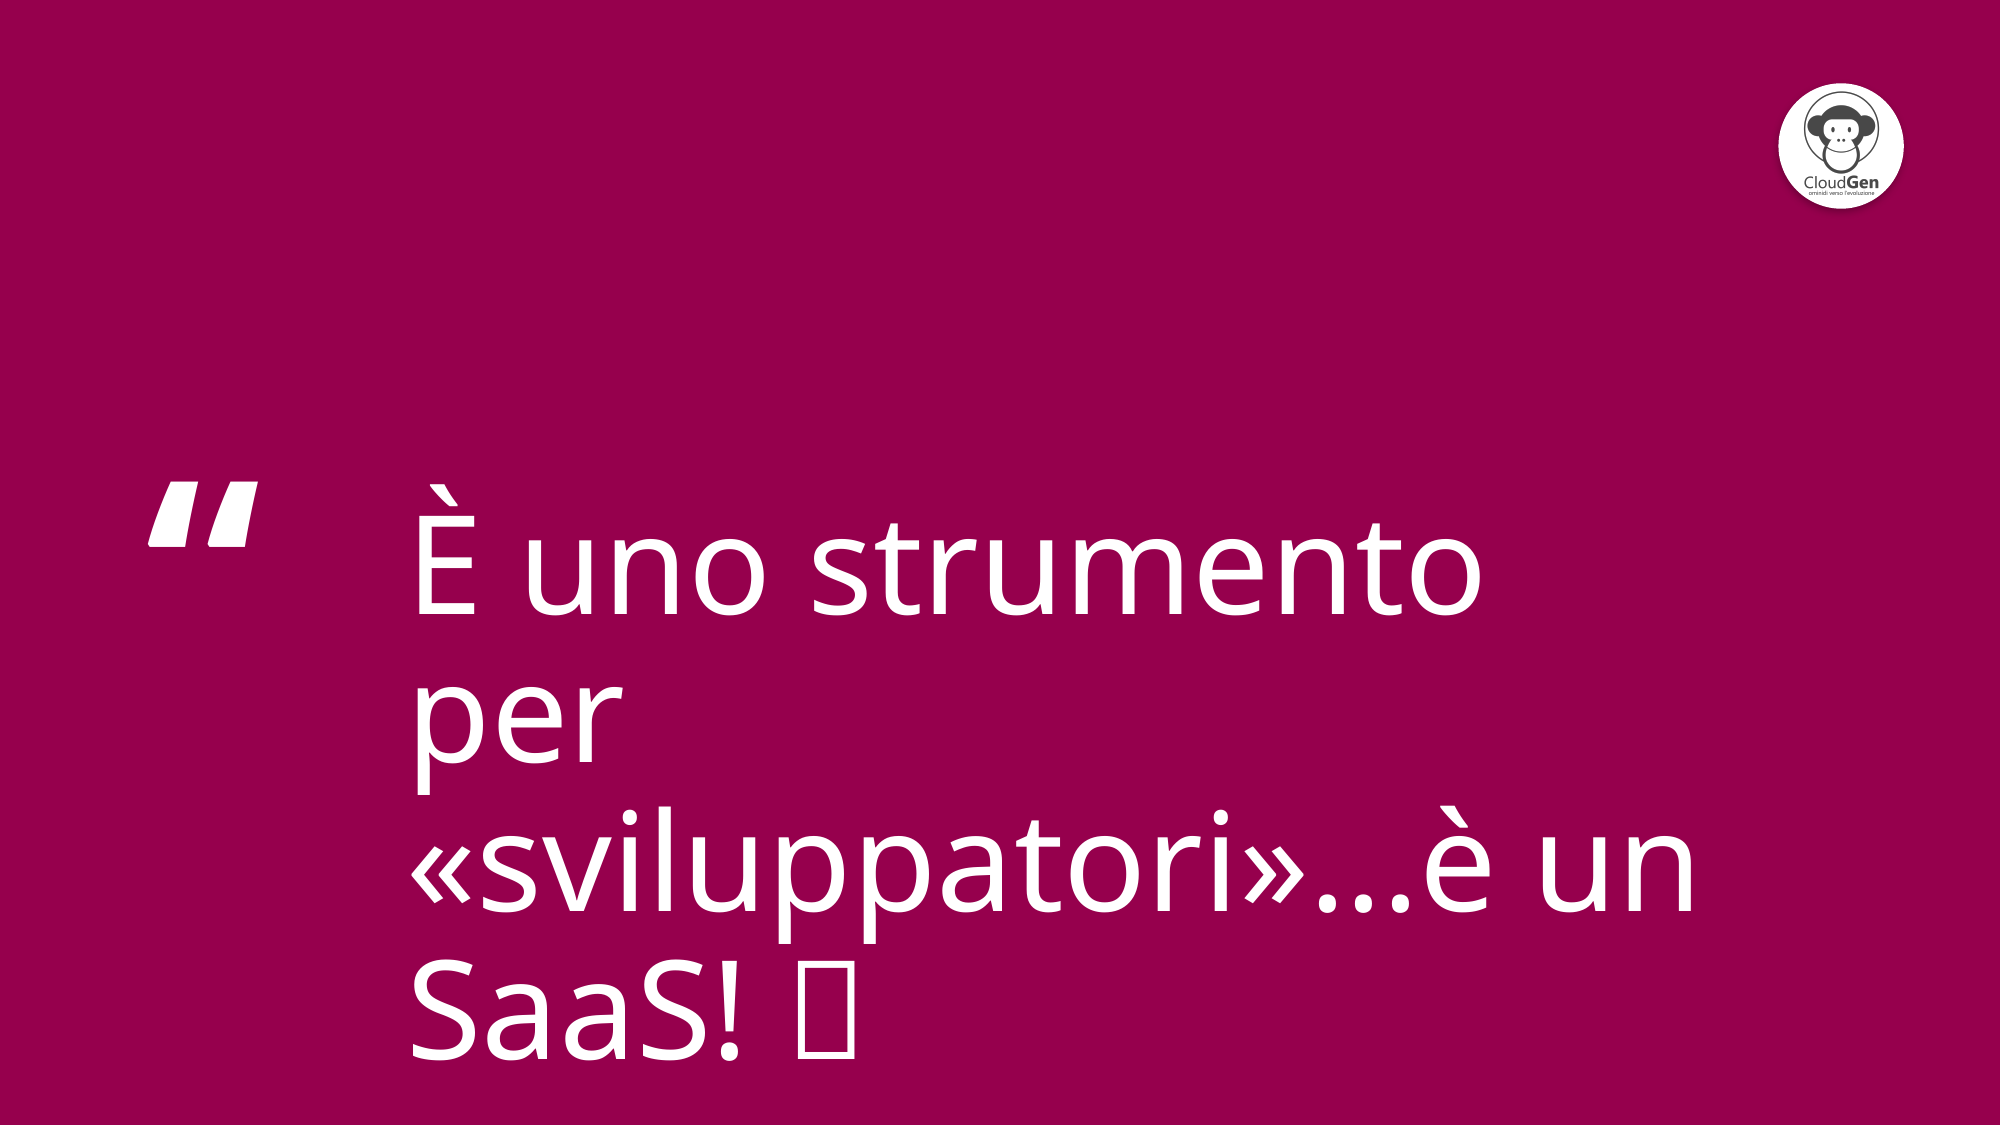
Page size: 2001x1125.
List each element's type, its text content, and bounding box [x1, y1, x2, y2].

picture [1785, 86, 1897, 197]
list È uno strumento per «sviluppatori»...è un SaaS!  [391, 488, 1735, 975]
